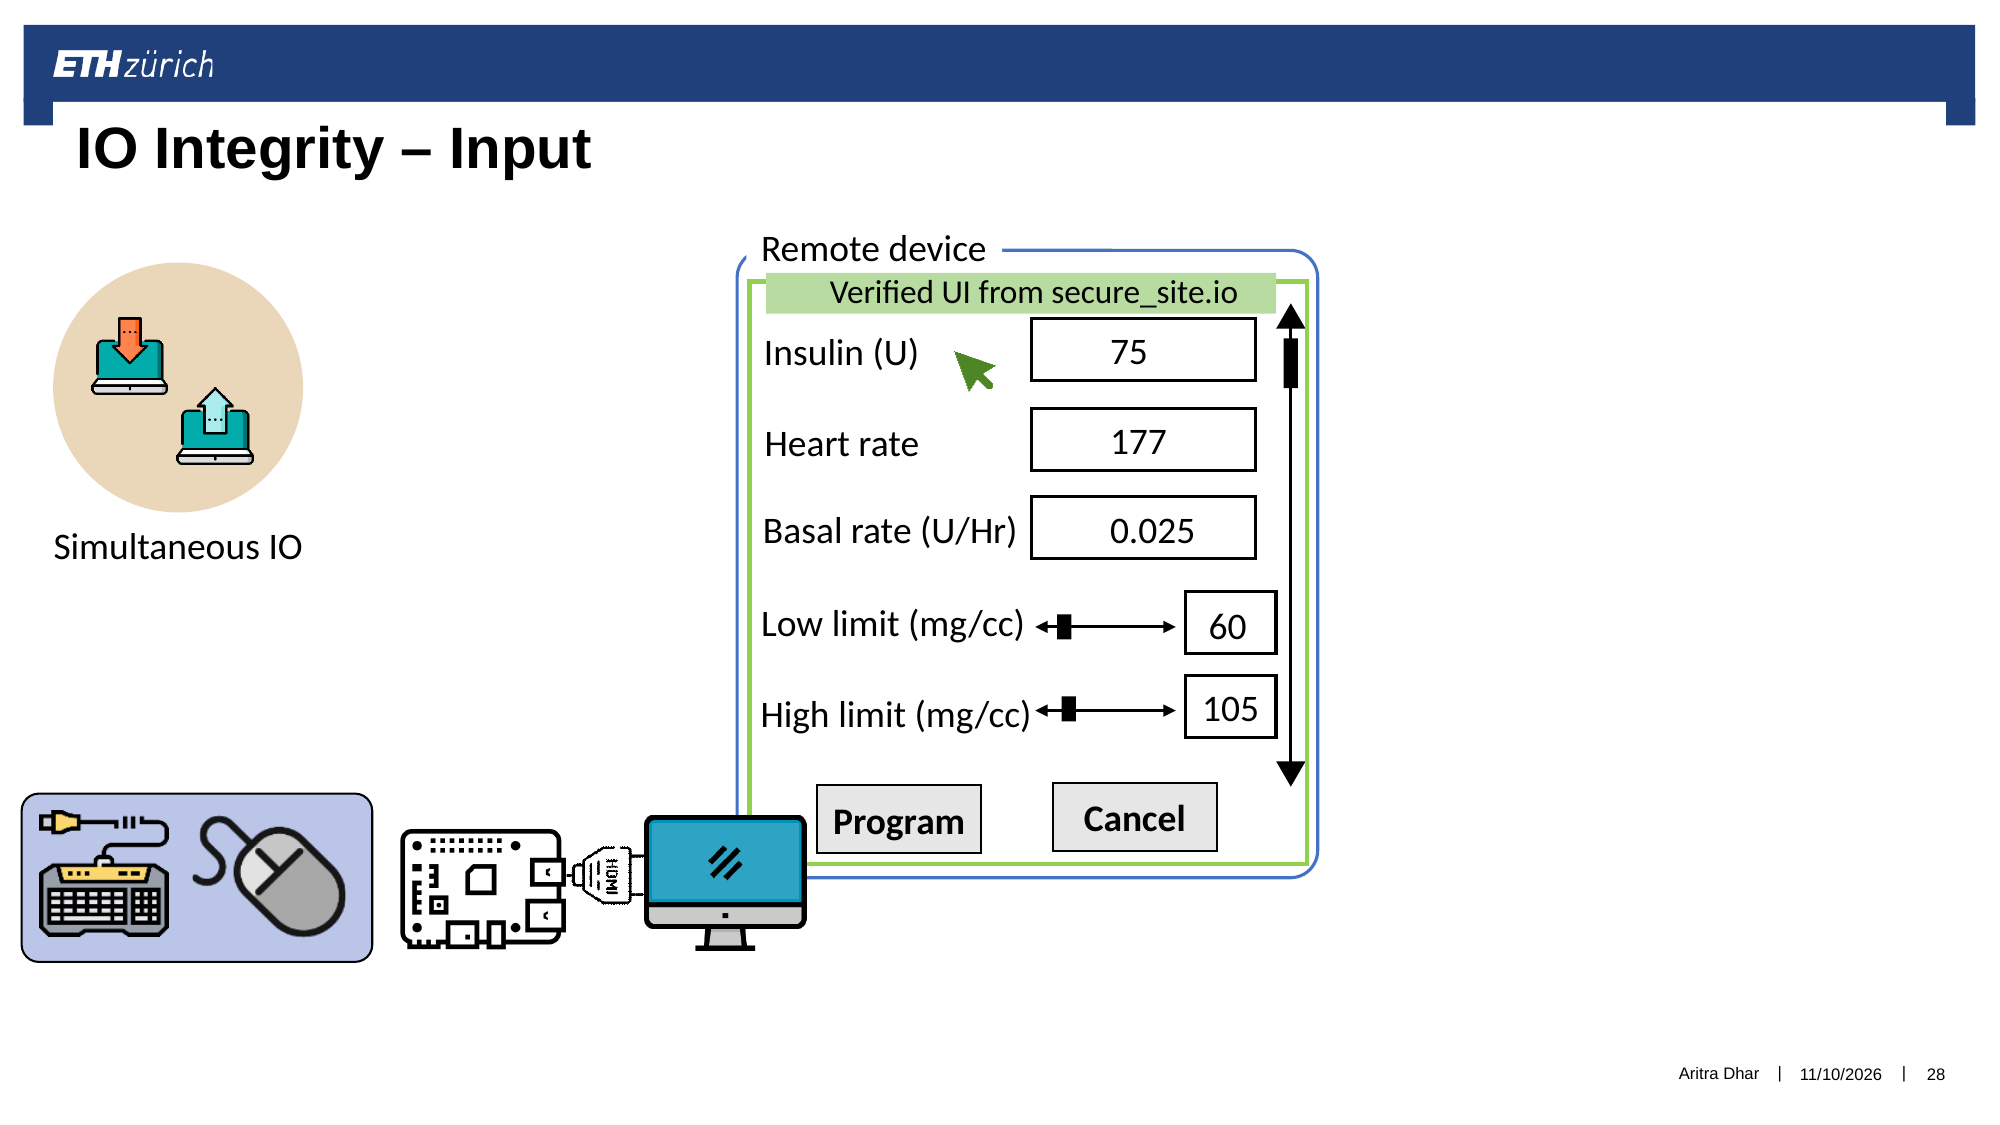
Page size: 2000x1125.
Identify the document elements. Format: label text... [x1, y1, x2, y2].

text_box 60 [1193, 595, 1262, 655]
text_box [1254, 272, 1277, 314]
text_box Verified UI from secure_site.io [814, 262, 1254, 318]
text_box [737, 257, 750, 813]
text_box [766, 272, 814, 314]
title IO Integrity – Input [53, 101, 1946, 262]
text_box 177 [1095, 409, 1182, 470]
text_box [749, 281, 1308, 864]
text_box 105 [1187, 676, 1274, 737]
text_box [750, 276, 766, 281]
text_box [818, 250, 1318, 878]
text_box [52, 262, 304, 513]
footer Aritra Dhar [999, 1034, 1760, 1111]
text_box 0.025 [1095, 498, 1211, 559]
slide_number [1790, 1034, 1892, 1112]
text_box Remote device [746, 216, 1003, 276]
slide_number 28 [1906, 1034, 1966, 1112]
text_box 75 [1095, 319, 1163, 380]
text_box Simultaneous IO [38, 514, 318, 575]
picture [399, 812, 813, 951]
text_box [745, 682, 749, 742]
picture [953, 351, 996, 392]
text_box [21, 793, 373, 963]
